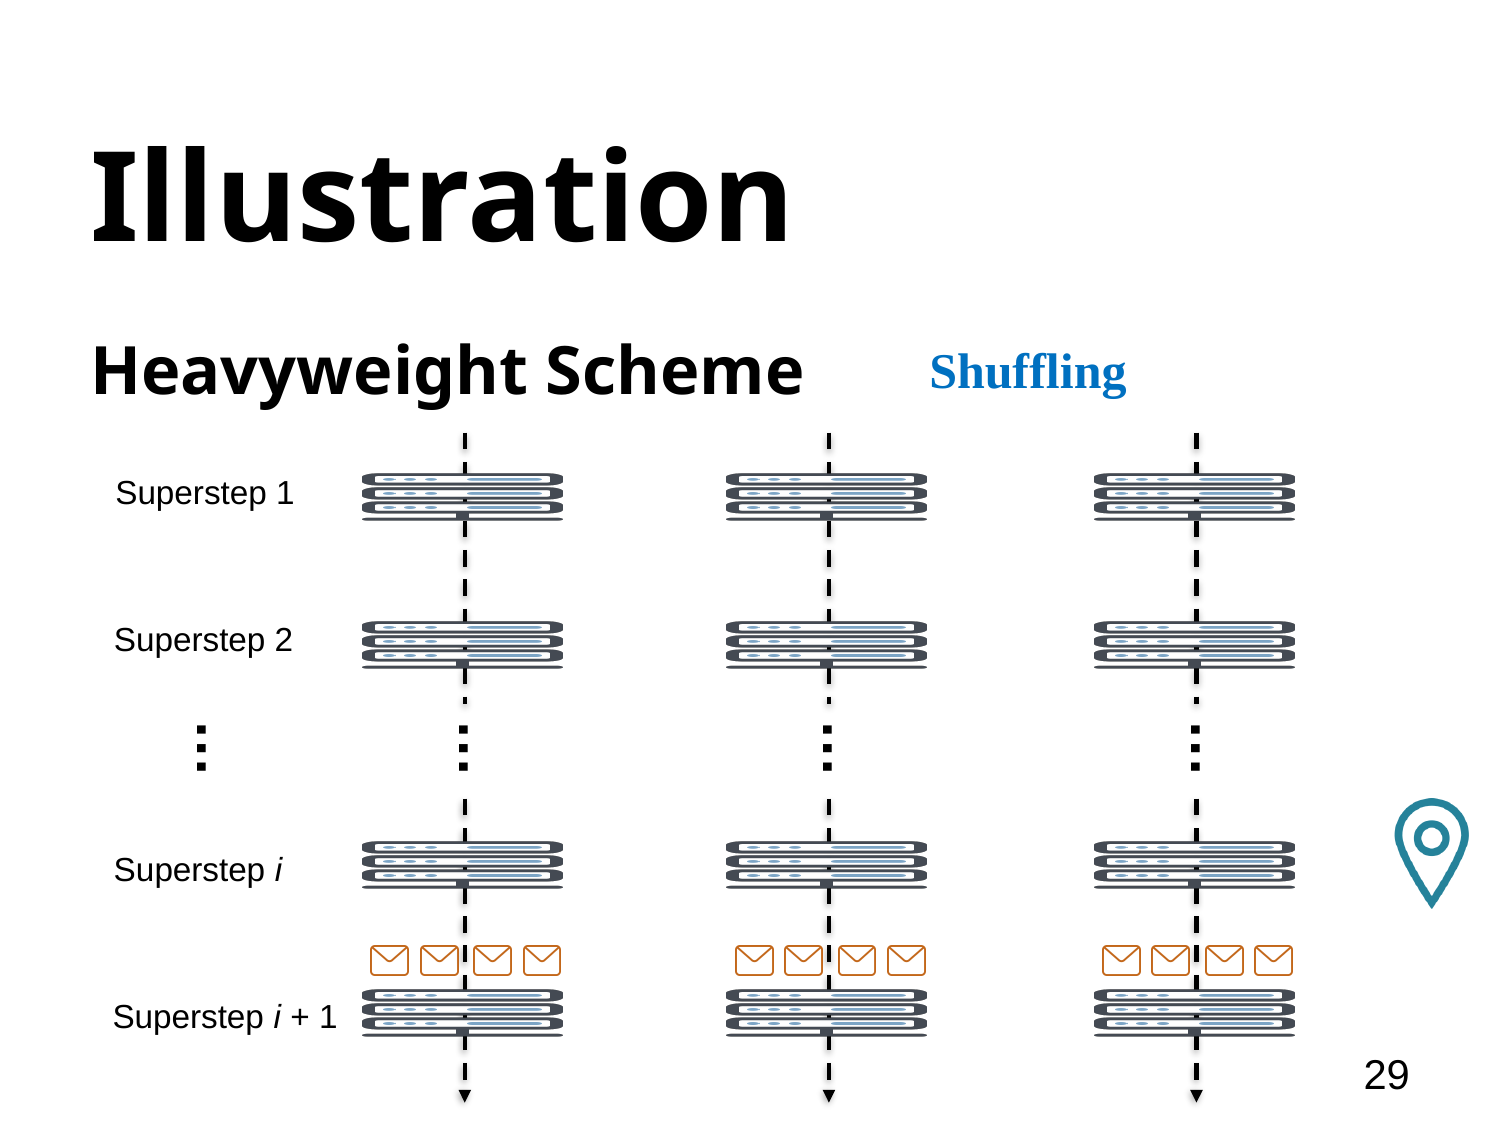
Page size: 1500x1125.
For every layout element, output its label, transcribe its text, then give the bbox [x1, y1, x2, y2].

picture [734, 945, 774, 977]
list Heavyweight Scheme [74, 319, 1473, 1013]
text_box Superstep i + 1 [97, 987, 324, 1042]
picture [1151, 945, 1190, 977]
text_box Superstep 1 [100, 464, 310, 519]
picture [1102, 945, 1141, 977]
text_box Superstep 2 [99, 611, 309, 666]
picture [837, 945, 877, 977]
picture [370, 945, 410, 977]
picture [1376, 798, 1487, 909]
text_box … [178, 704, 263, 793]
title Illustration [74, 97, 1426, 286]
picture [886, 945, 926, 977]
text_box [693, 432, 961, 1103]
picture [783, 945, 823, 977]
text_box Shuffling [914, 330, 1142, 406]
slide_number 29 [1333, 1042, 1425, 1103]
picture [473, 945, 512, 977]
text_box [329, 432, 597, 1103]
picture [419, 945, 459, 977]
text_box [1061, 432, 1329, 1103]
picture [1205, 945, 1244, 977]
picture [1254, 945, 1293, 977]
text_box Superstep i [99, 840, 298, 896]
picture [522, 945, 562, 977]
